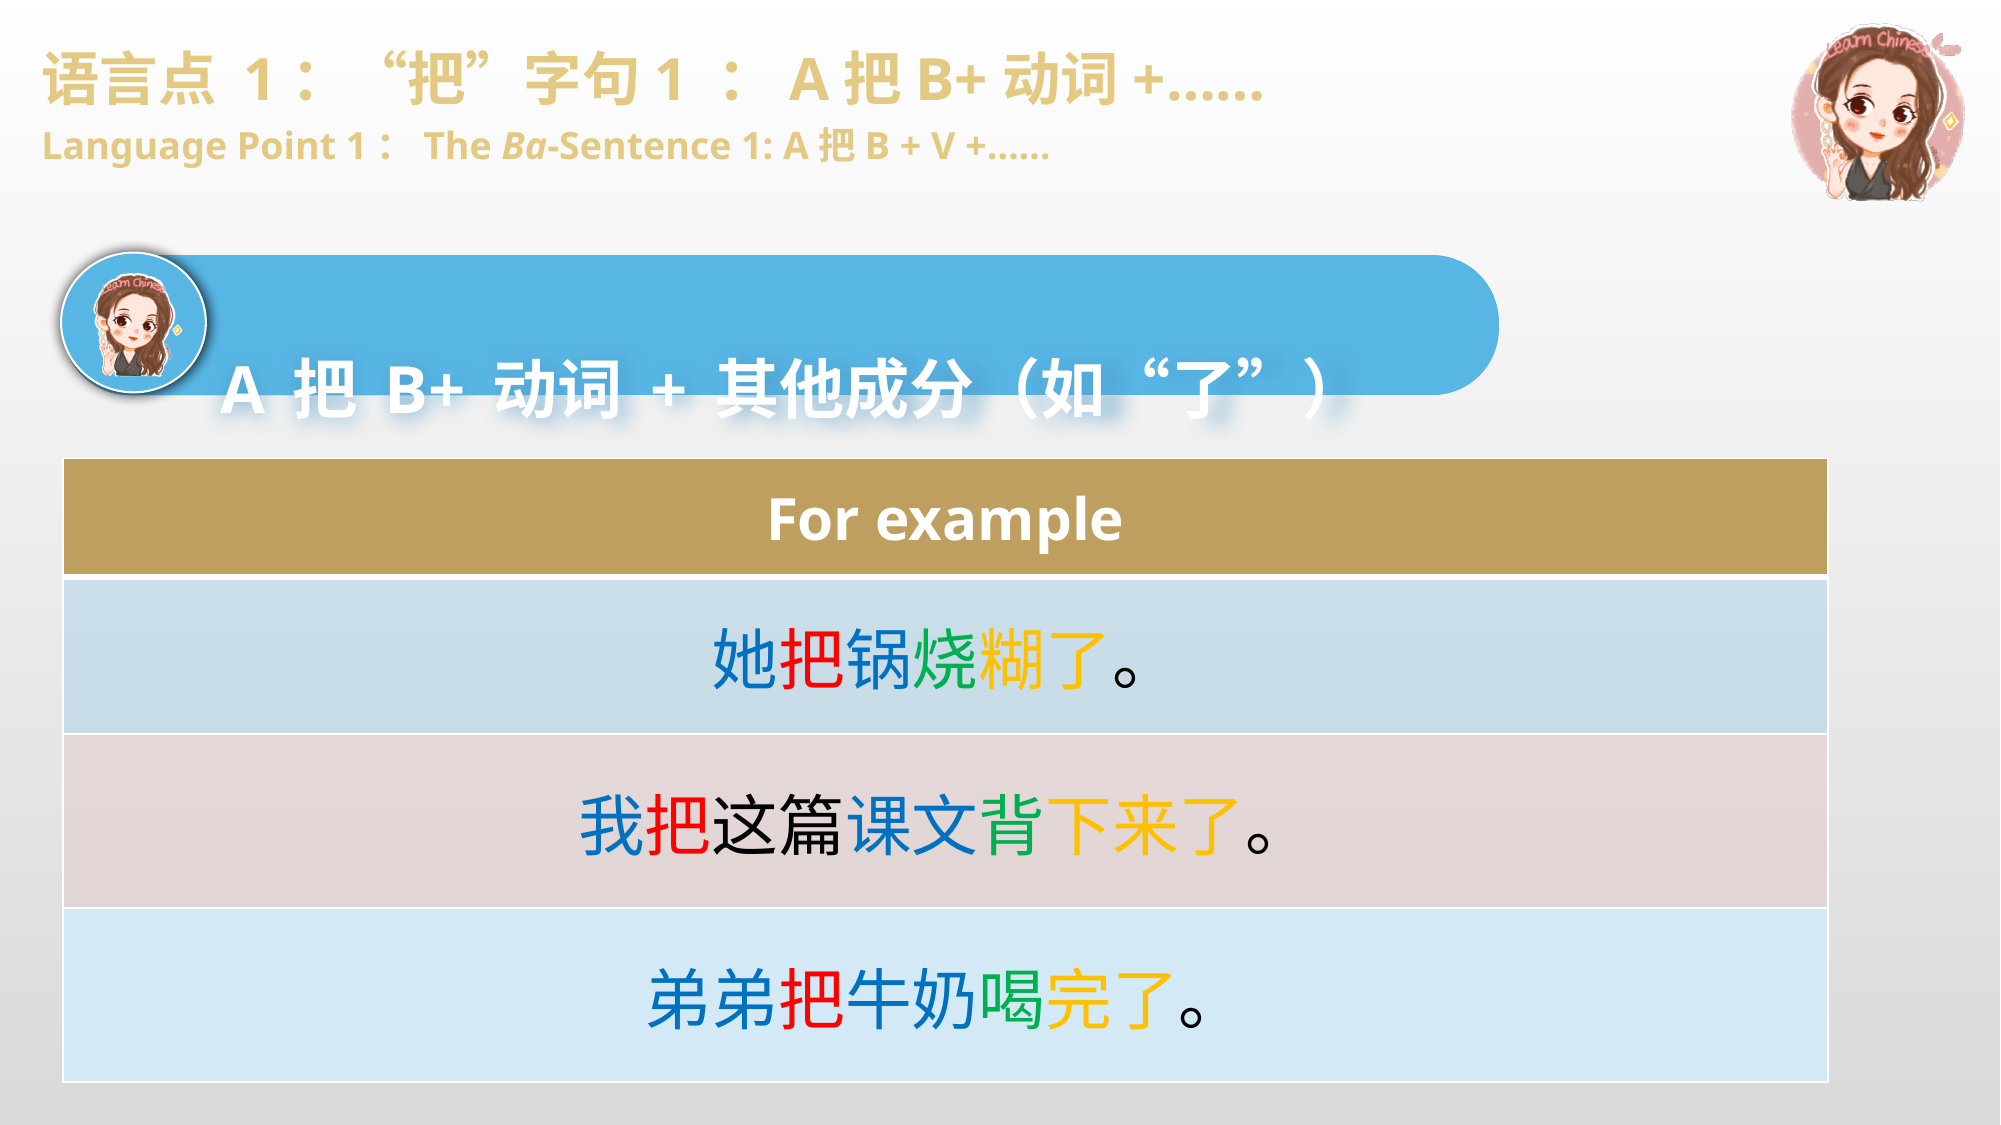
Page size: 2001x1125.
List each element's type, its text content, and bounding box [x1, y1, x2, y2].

table_cell 弟弟把牛奶喝完了。 [64, 909, 1827, 1081]
text_box 语言点 1：“把”字句1 ：A把B+动词+…… [27, 35, 1359, 120]
text_box A把B+动词+其他成分（如“了”） [205, 265, 1771, 434]
picture [1758, 0, 1998, 240]
text_box Language Point 1：The Ba-Sentence 1: A把B + V +…… [26, 115, 1086, 175]
table_header For example [64, 459, 1827, 574]
table_cell 我把这篇课文背下来了。 [64, 735, 1827, 907]
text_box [61, 252, 206, 399]
table_cell 她把锅烧糊了。 [64, 580, 1827, 733]
